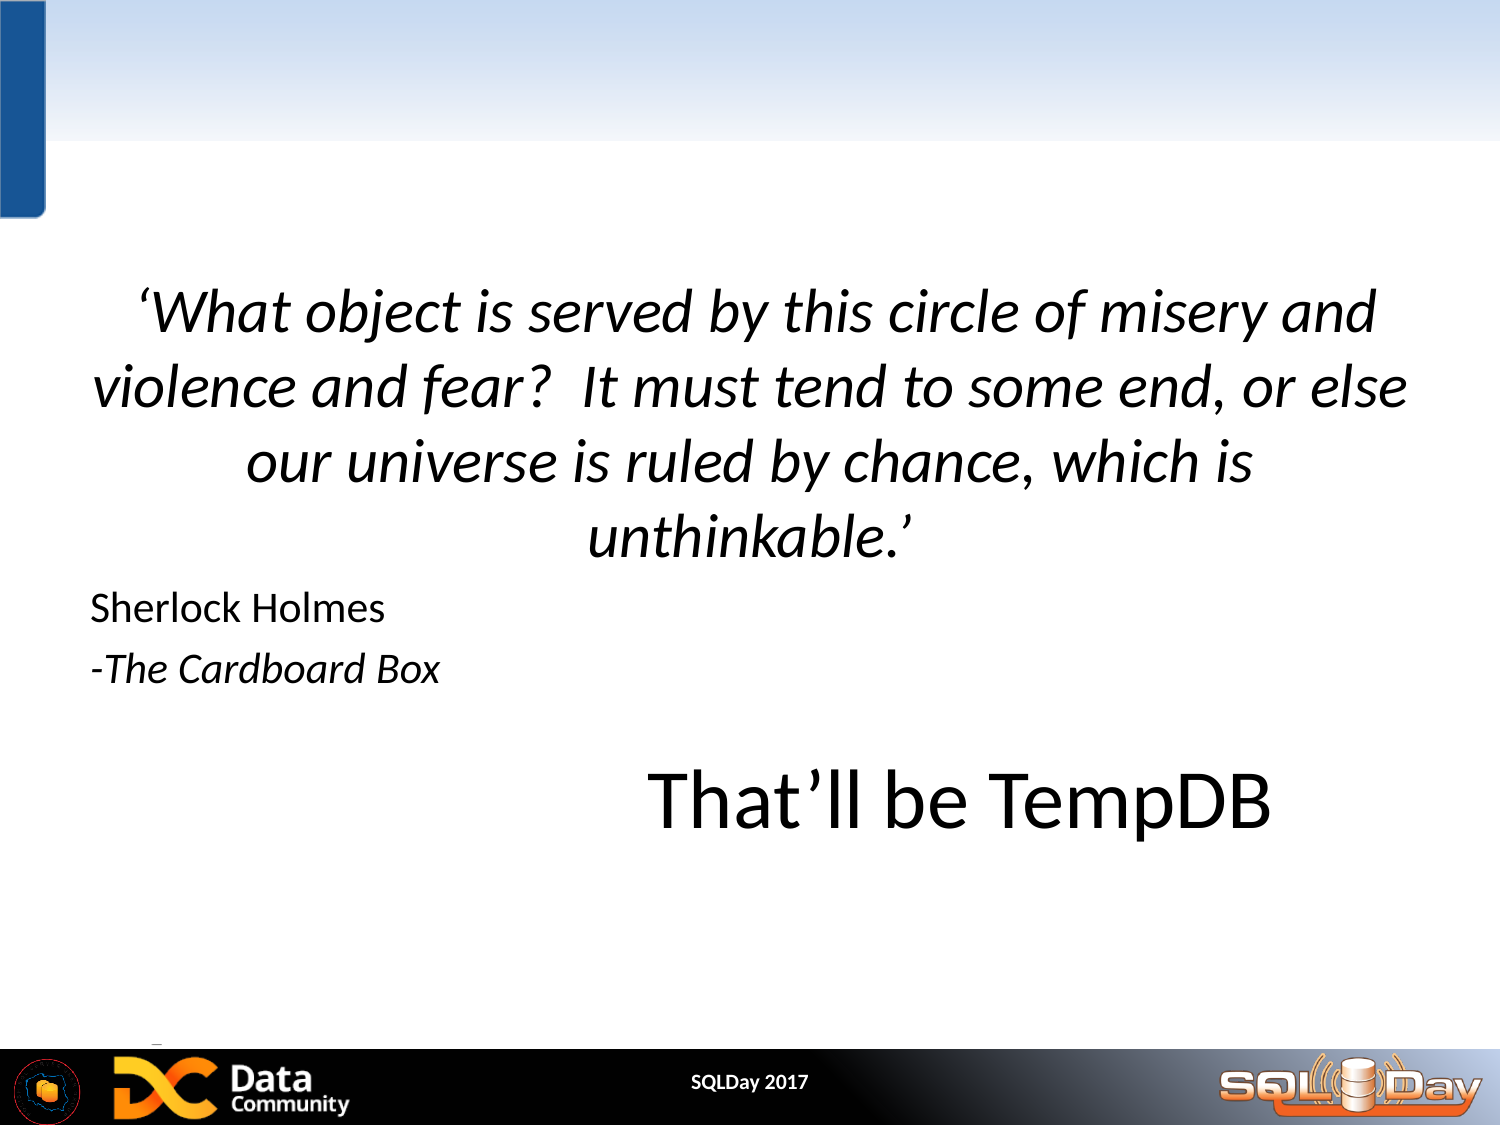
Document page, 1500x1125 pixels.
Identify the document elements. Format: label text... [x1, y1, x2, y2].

picture [0, 0, 46, 219]
text_box That’ll be TempDB [633, 736, 1404, 853]
picture [12, 1057, 81, 1125]
picture [92, 1044, 378, 1125]
picture [1219, 1053, 1483, 1117]
list ‘What object is served by this circle of misery and violence and fear? It must tend to some end, or else our universe is ruled by chance, which is unthinkable.’ Sherlock Holmes -The Cardboard Box [75, 262, 1425, 1005]
